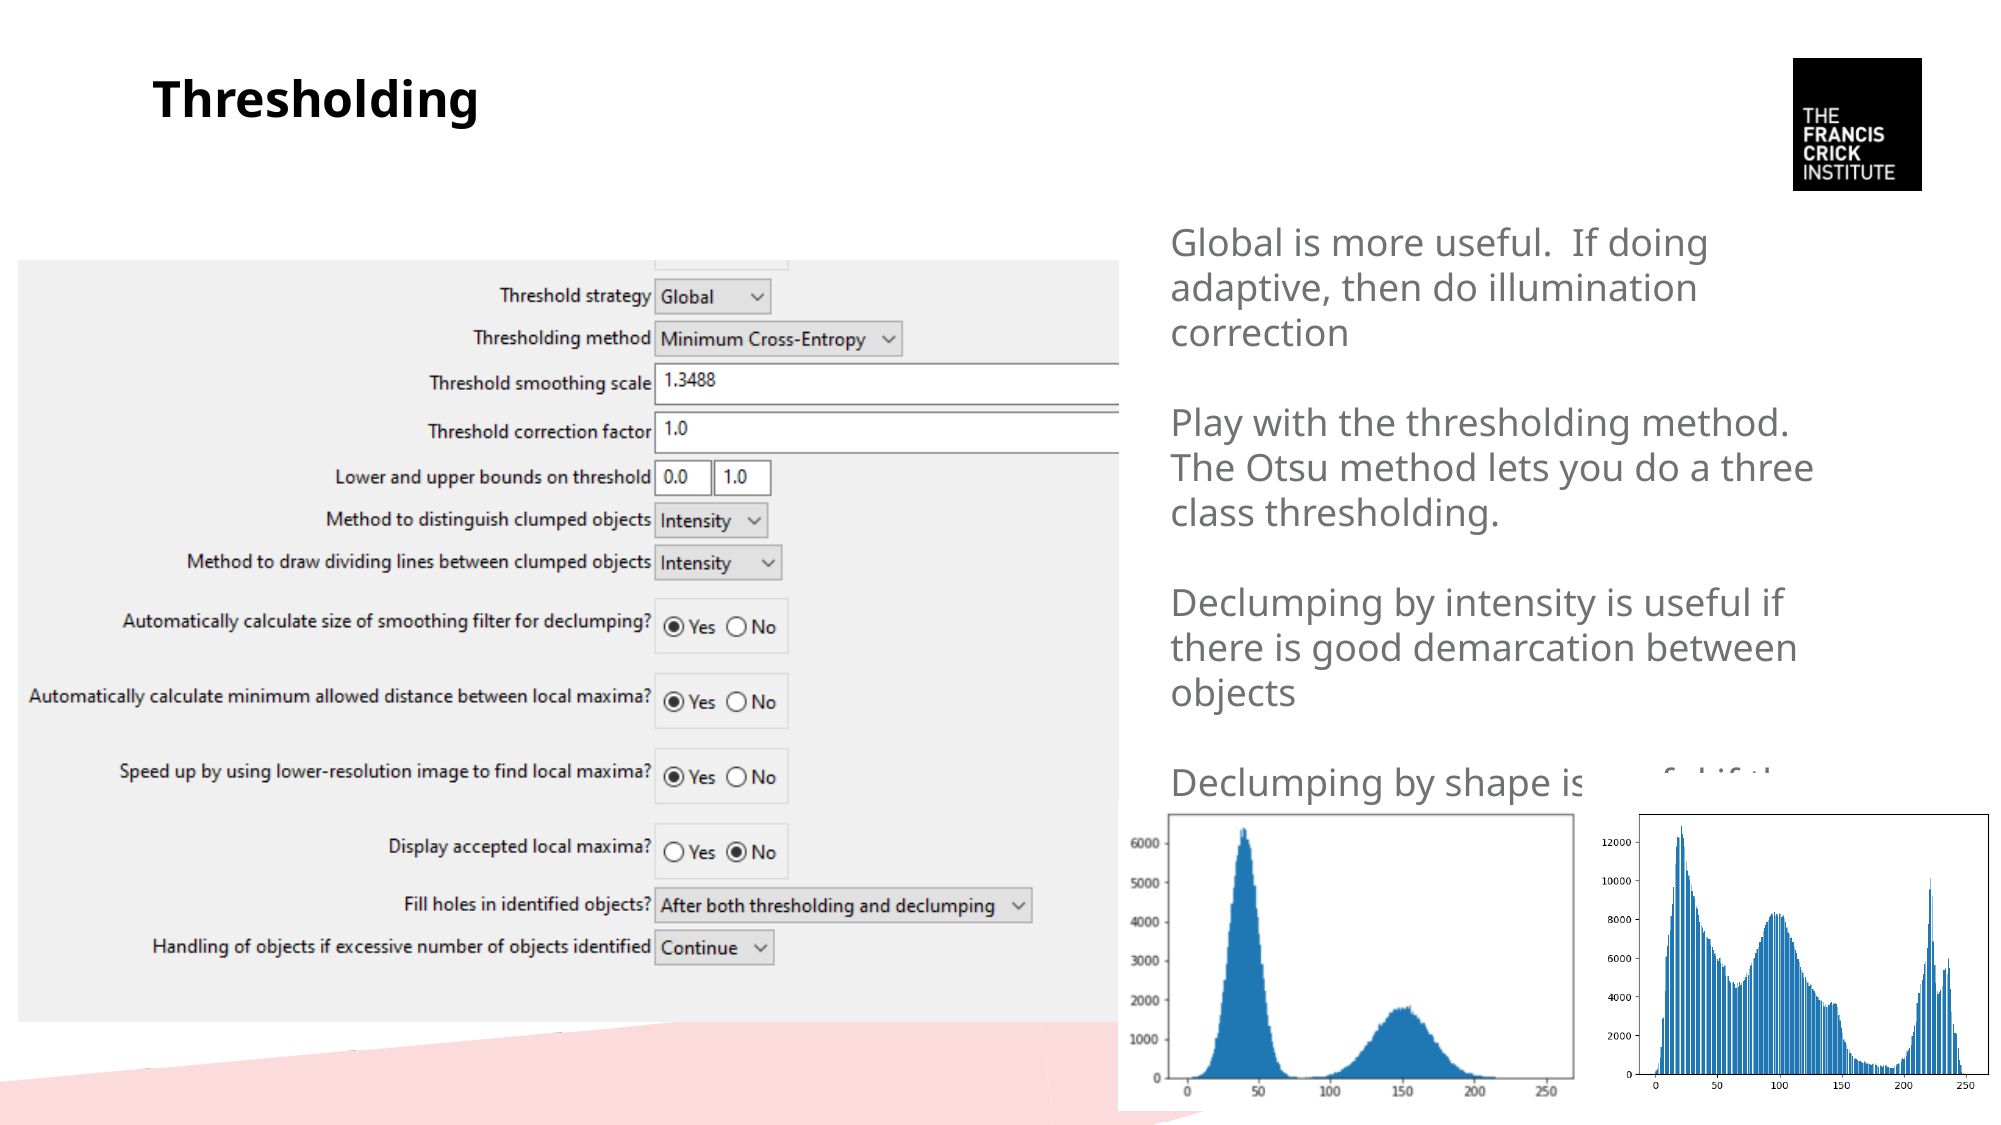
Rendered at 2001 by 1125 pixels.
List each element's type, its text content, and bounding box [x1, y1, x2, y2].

picture [12, 260, 2000, 1111]
picture [1793, 58, 1922, 191]
text_box Global is more useful. If doing adaptive, then do illumination correction Play with the thresholding method. The Otsu method lets you do a three class thresholding. Declumping by intensity is useful if there is good demarcation between objects Declumping by shape is useful if there is curvature between the objects [1155, 211, 1863, 803]
title Thresholding [136, 59, 1864, 279]
